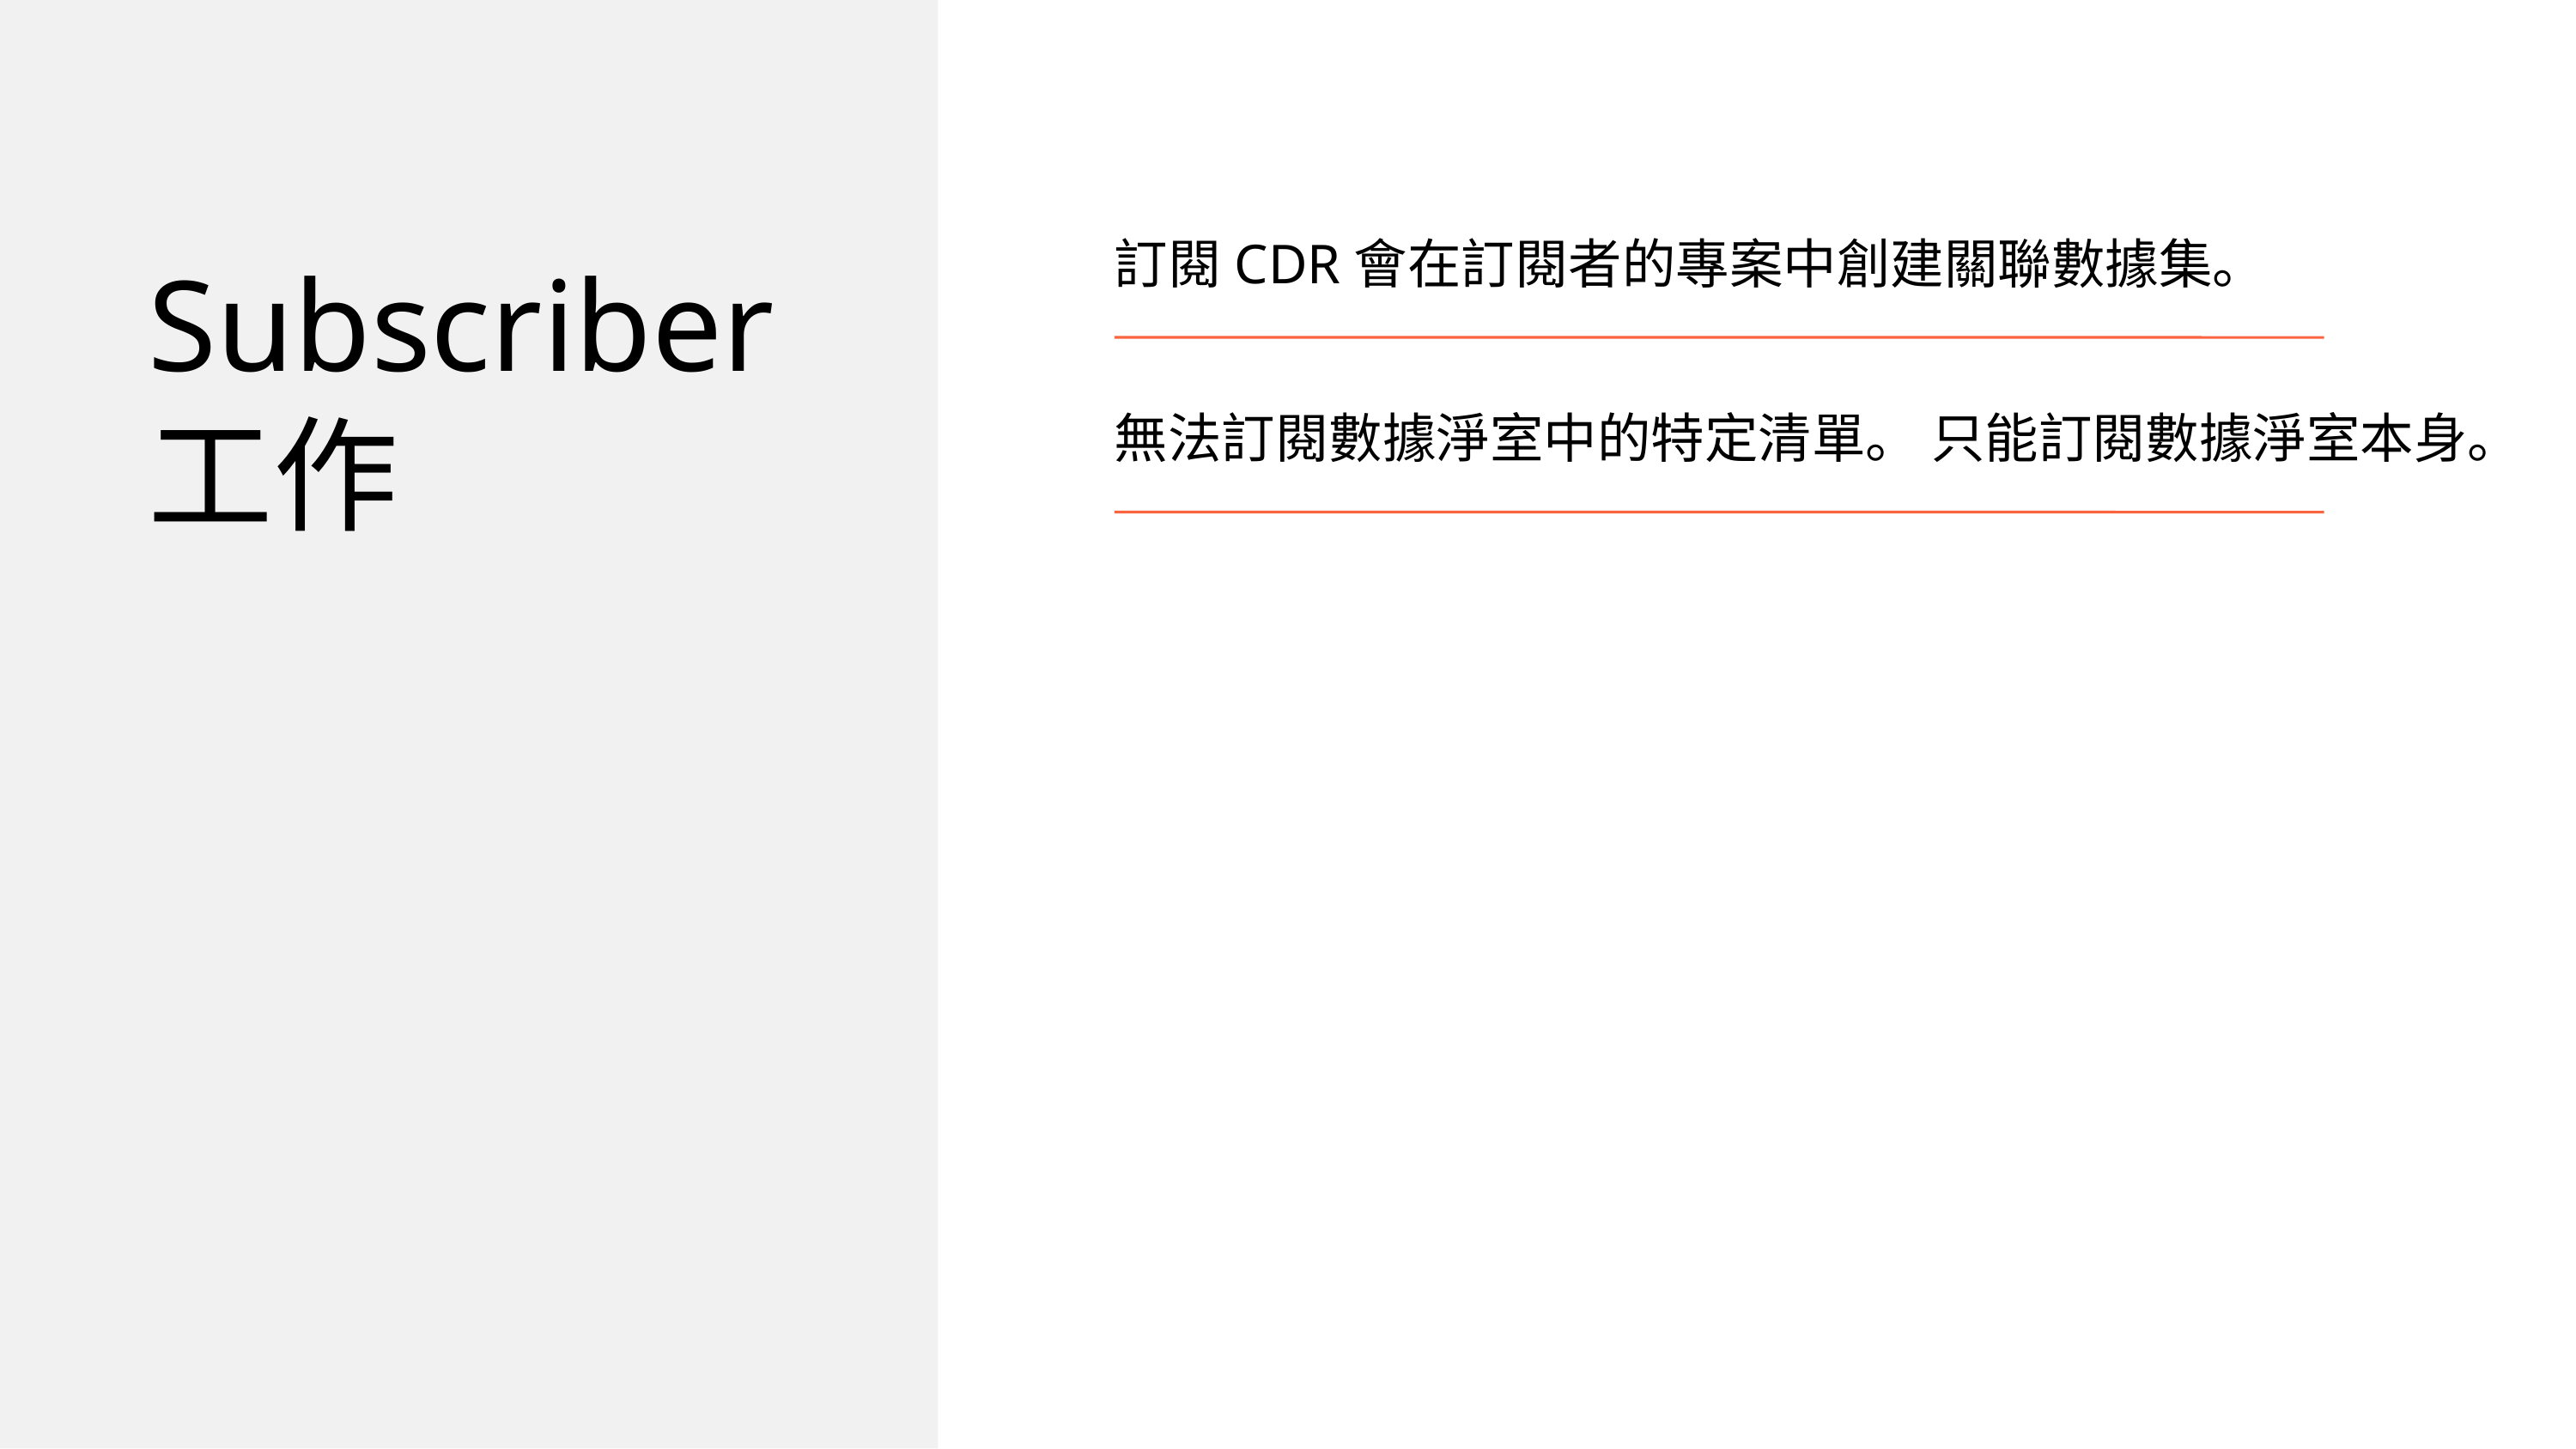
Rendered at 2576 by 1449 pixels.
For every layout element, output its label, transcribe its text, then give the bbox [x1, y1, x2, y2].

text_box 訂閱CDR會在訂閱者的專案中創建關聯數據集。 [1114, 229, 2324, 294]
text_box 無法訂閱數據淨室中的特定清單。 只能訂閱數據淨室本身。 [1114, 404, 2576, 470]
text_box Subscriber 工作 [148, 246, 890, 697]
text_box [0, 0, 939, 1449]
